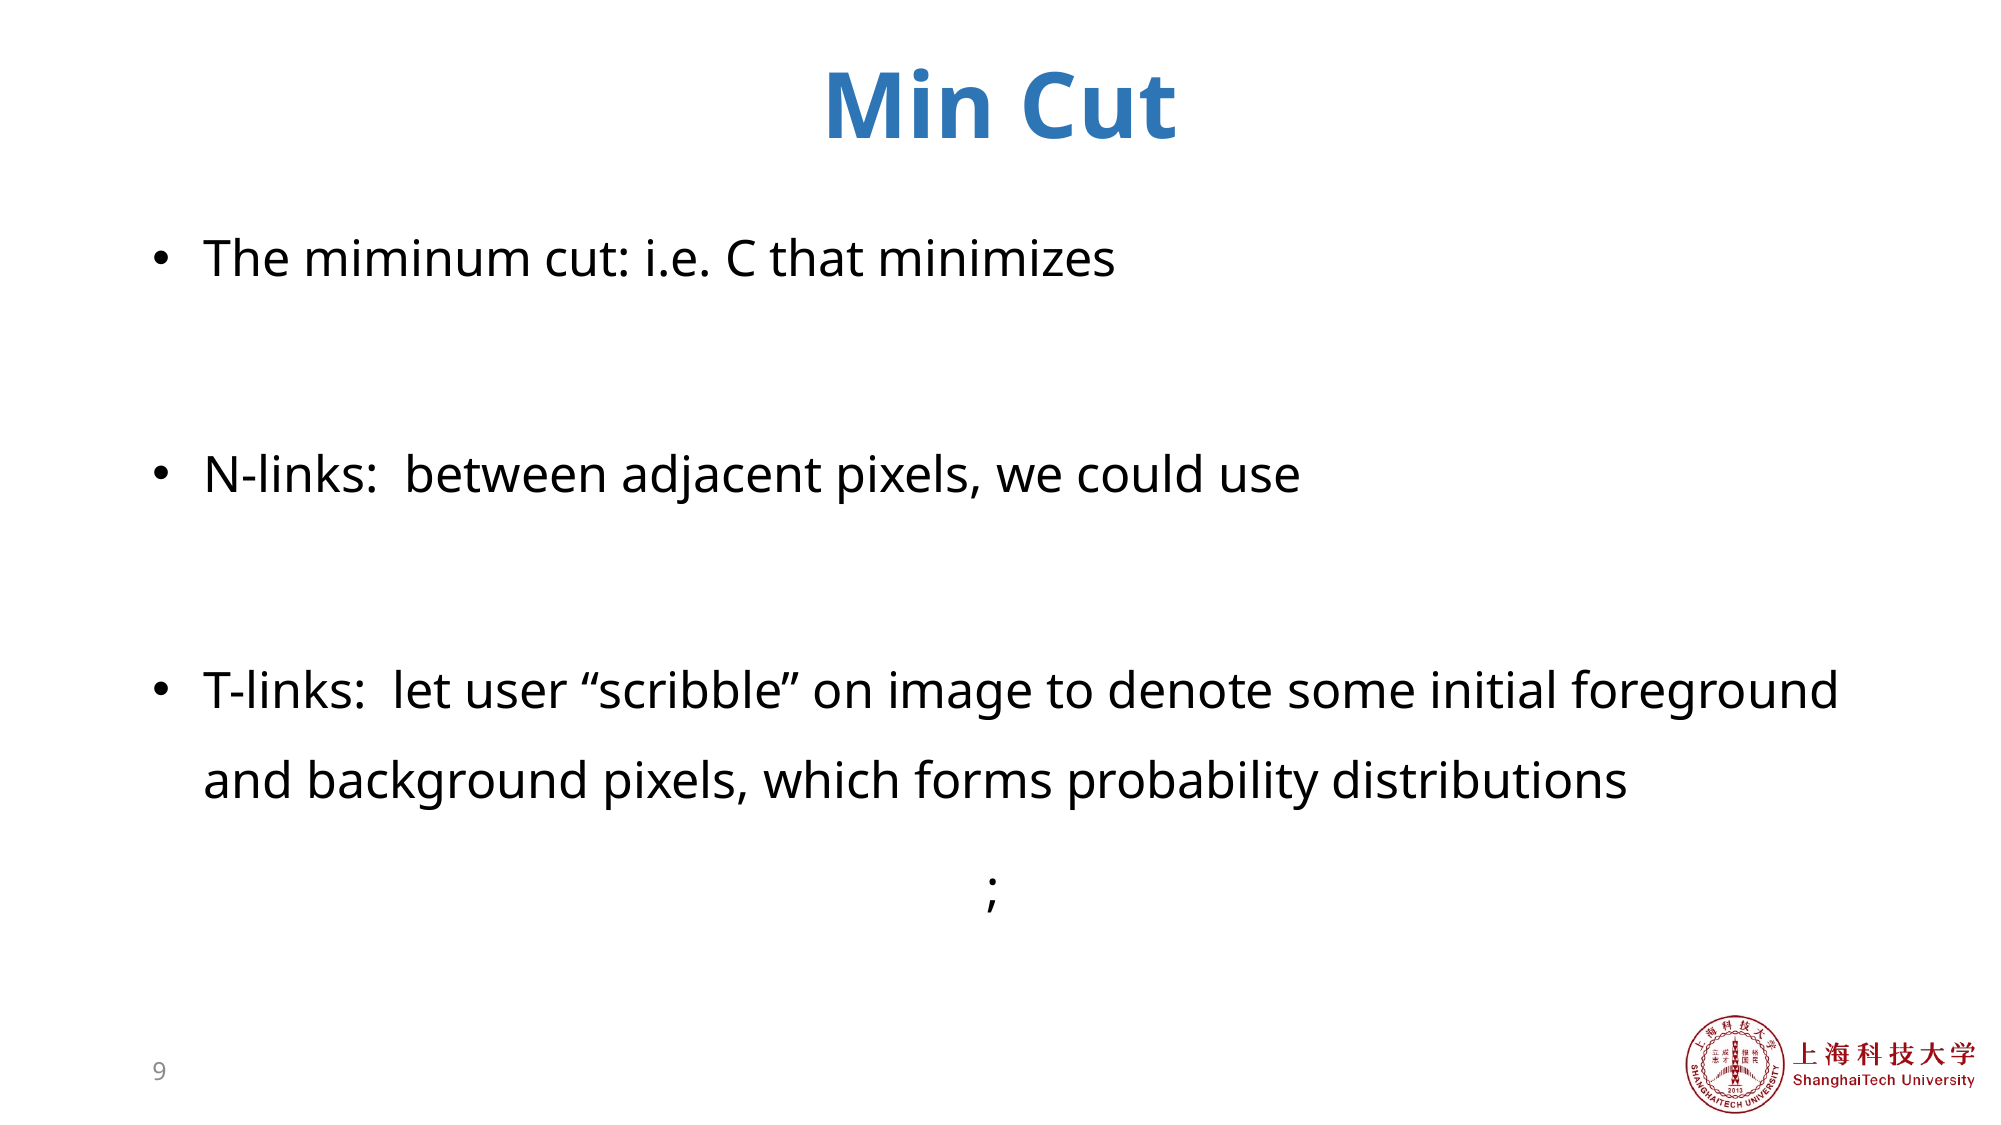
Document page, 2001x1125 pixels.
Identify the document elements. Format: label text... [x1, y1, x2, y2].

slide_number 9 [137, 1042, 588, 1103]
text_box Min Cut [137, 0, 1863, 218]
picture [1685, 1015, 1975, 1114]
